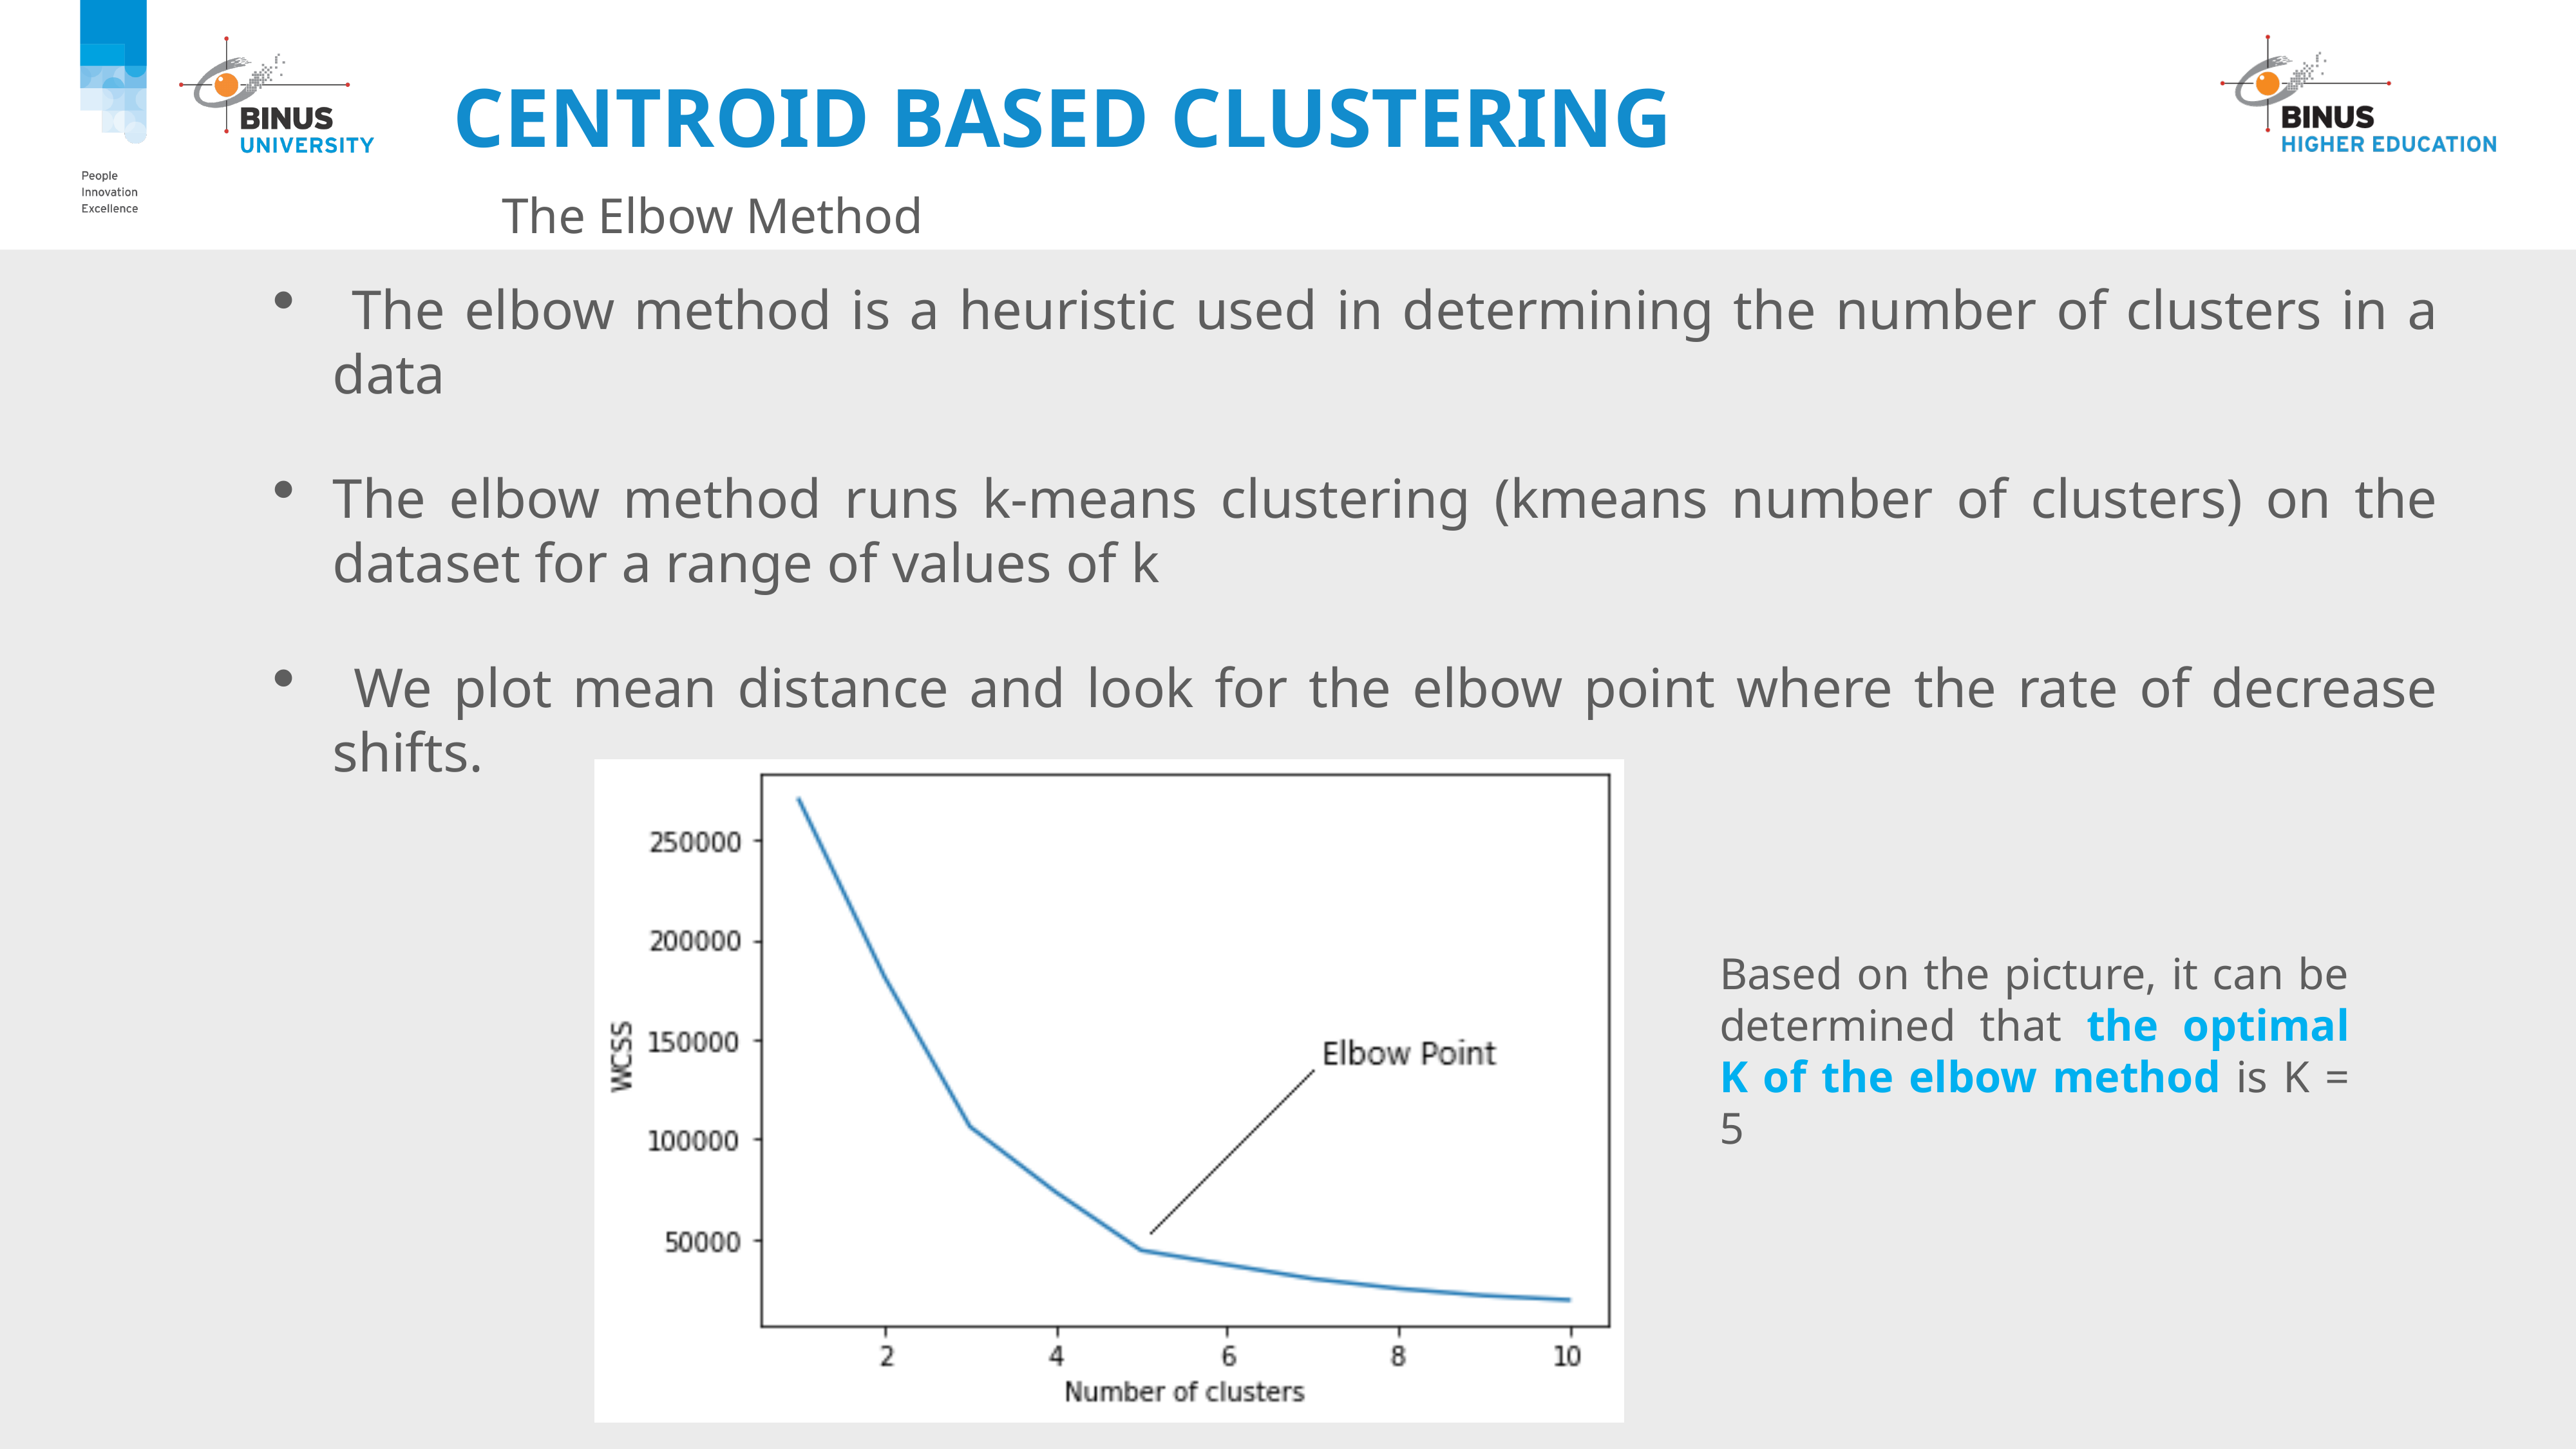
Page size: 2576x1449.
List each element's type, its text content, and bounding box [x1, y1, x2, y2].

text_box The Elbow Method [496, 180, 929, 249]
picture [80, 66, 147, 144]
title Centroid Based Clustering [448, 79, 2003, 134]
list The elbow method is a heuristic used in determining the number of clusters in a data The elbow method runs k-means clustering (kmeans number of clusters) on the dataset for a range of values of k We plot mean distance and look for the elbow point where the rate of decrease shifts. [48, 270, 2446, 1449]
picture [2199, 0, 2496, 156]
text_box Based on the picture, it can be determined that the optimal K of the elbow method is K = 5 [1714, 941, 2355, 1159]
picture [81, 146, 146, 213]
picture [594, 759, 1625, 1423]
picture [174, 25, 374, 161]
